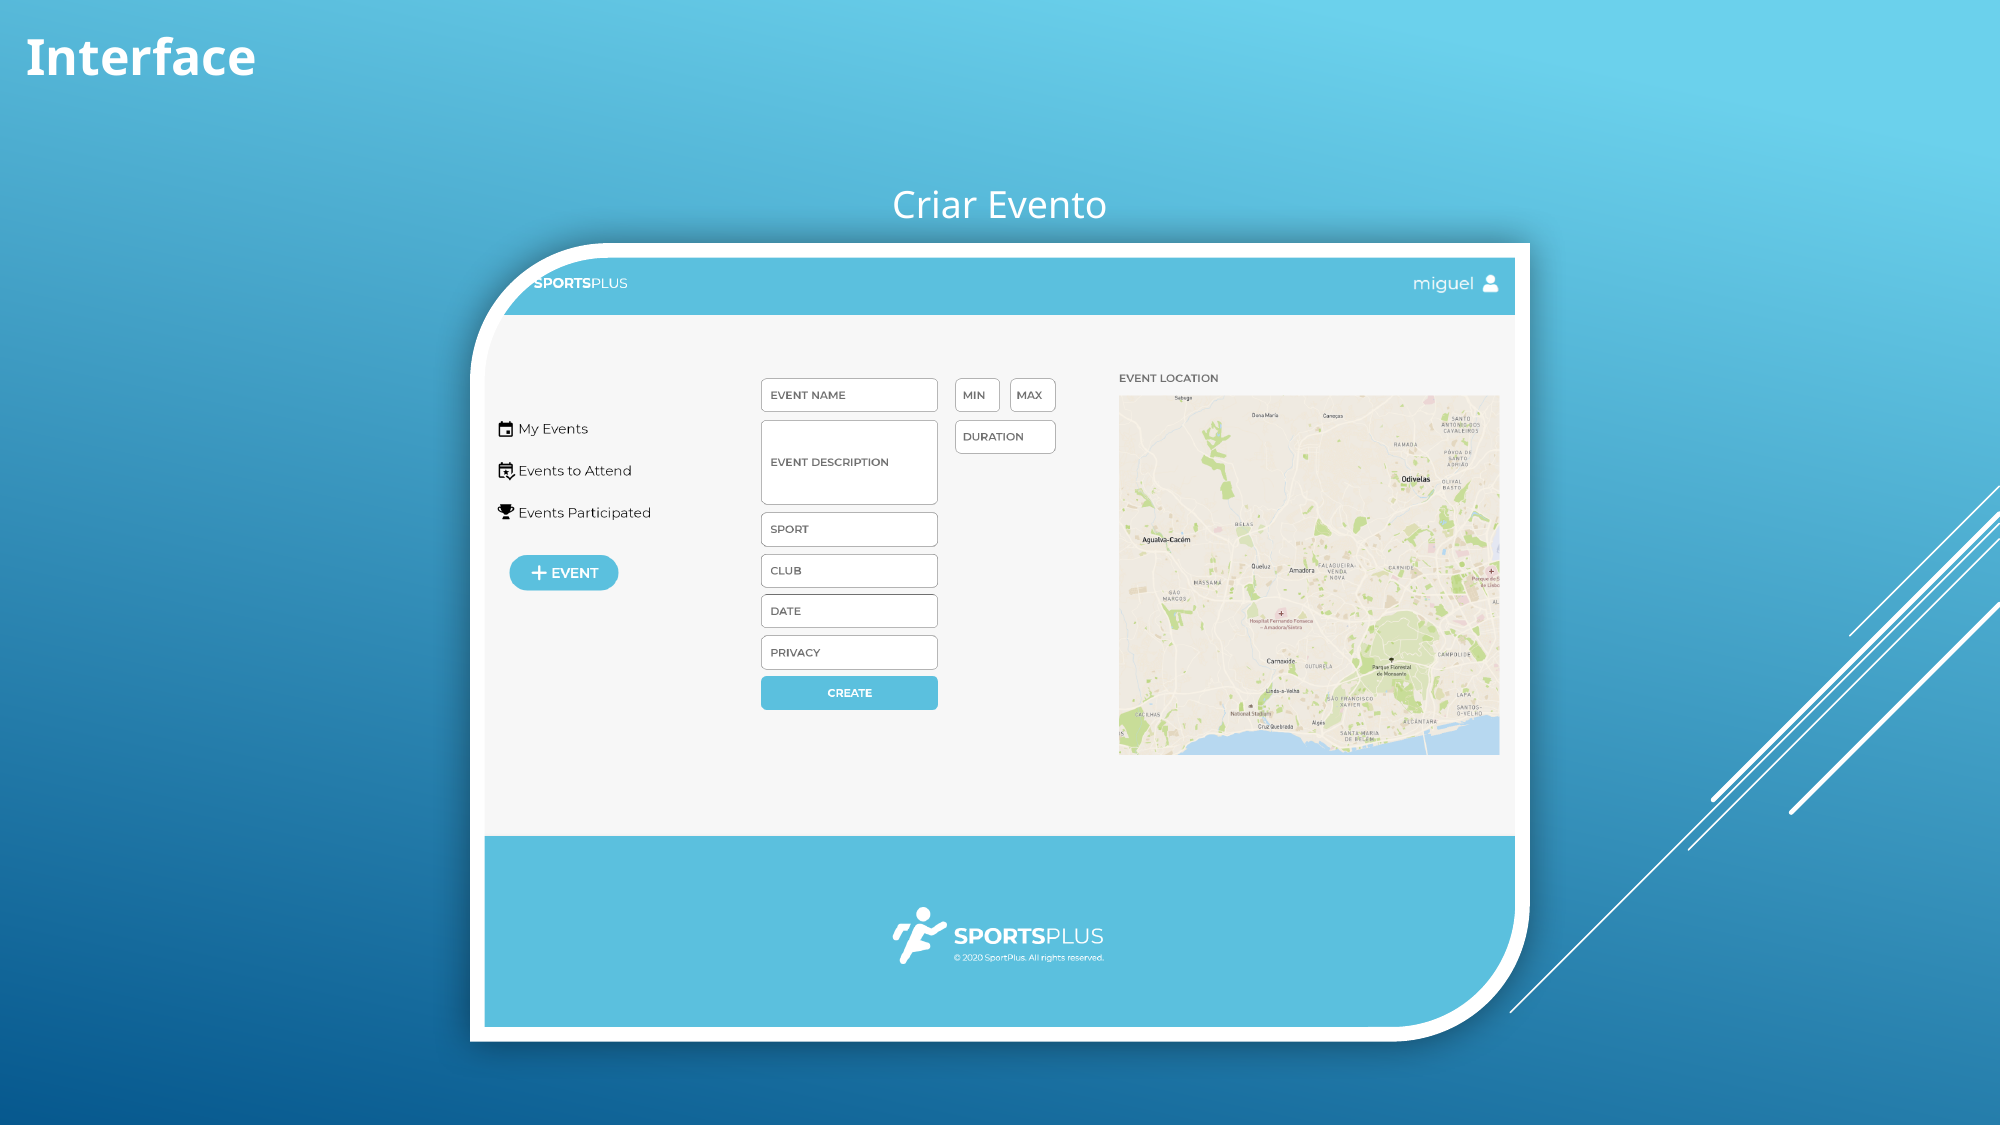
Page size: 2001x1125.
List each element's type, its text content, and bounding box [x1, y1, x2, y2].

text_box Criar Evento [787, 173, 1213, 233]
text_box Interface [11, 17, 273, 93]
picture [477, 250, 1523, 1035]
